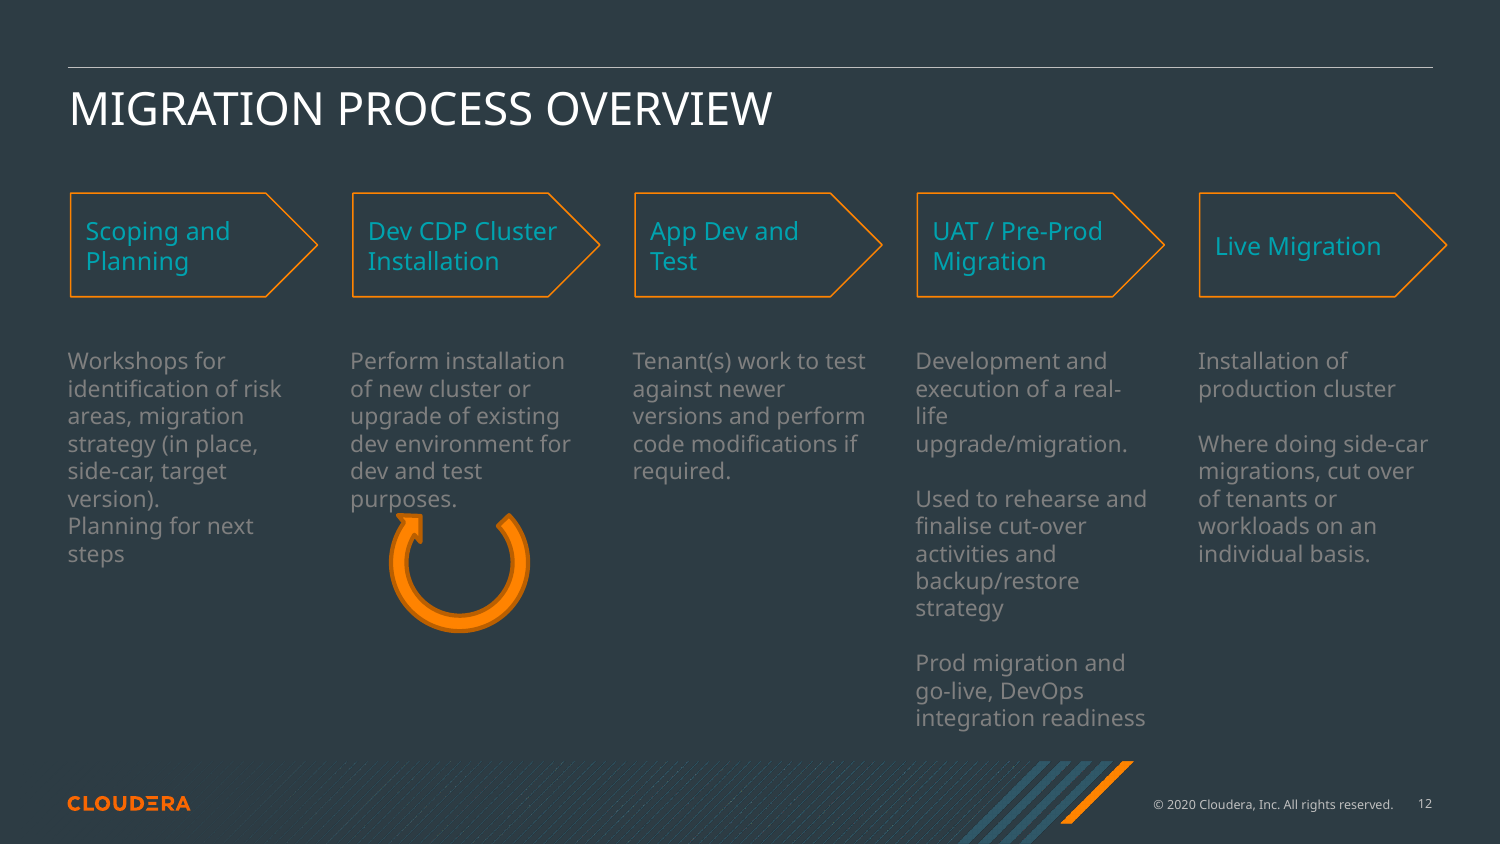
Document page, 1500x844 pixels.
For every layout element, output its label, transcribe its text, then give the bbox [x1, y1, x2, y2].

text_box Scoping and Planning [70, 193, 318, 297]
text_box [390, 515, 529, 632]
text_box Workshops for identification of risk areas, migration strategy (in place, side-car, target version). Planning for next steps [67, 339, 318, 675]
text_box Live Migration [1199, 193, 1447, 297]
text_box Development and execution of a real-life upgrade/migration. Used to rehearse and finalise cut-over activities and backup/restore strategy Prod migration and go-live, DevOps integration readiness [915, 339, 1166, 675]
title MIGRATION PROCESS OVERVIEW [68, 75, 1432, 144]
text_box Dev CDP Cluster Installation [352, 193, 600, 297]
text_box Perform installation of new cluster or upgrade of existing dev environment for dev and test purposes. [350, 339, 601, 675]
text_box App Dev and Test [635, 193, 883, 297]
text_box UAT / Pre-Prod Migration [917, 193, 1165, 297]
text_box Tenant(s) work to test against newer versions and perform code modifications if required. [632, 339, 883, 675]
text_box Installation of production cluster Where doing side-car migrations, cut over of tenants or workloads on an individual basis. [1198, 339, 1449, 675]
picture [0, 761, 1134, 844]
